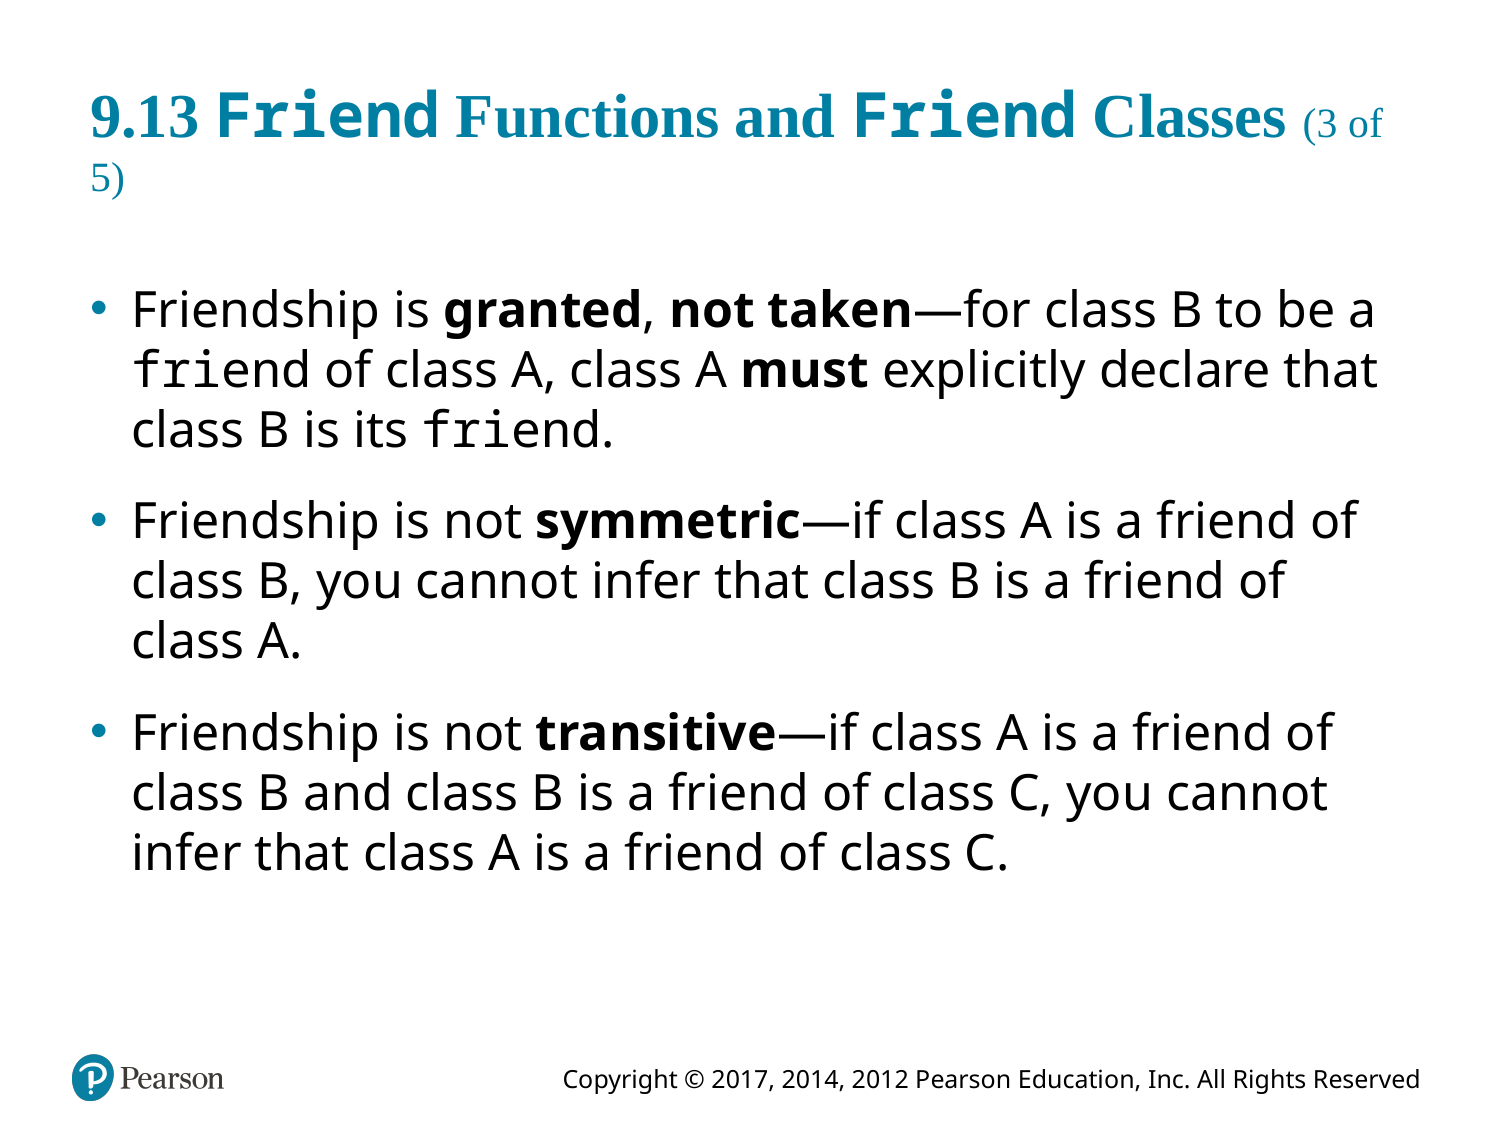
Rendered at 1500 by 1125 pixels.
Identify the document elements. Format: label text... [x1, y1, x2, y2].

title 9.13 Friend Functions and Friend Classes (3 of 5) [75, 0, 1425, 216]
picture [72, 1087, 83, 1101]
picture [72, 1054, 88, 1070]
list Friendship is granted, not taken—for class B to be a friend of class A, class A must explicitly declare that class B is its friend. Friendship is not symmetric—if class A is a friend of class B, you cannot infer that class B is a friend of class A. Friendship is not transitive—if class A is a friend of class B and class B is a friend of class C, you cannot infer that class A is a friend of class C. [75, 262, 1425, 931]
picture [80, 1063, 106, 1088]
picture [98, 1054, 224, 1101]
